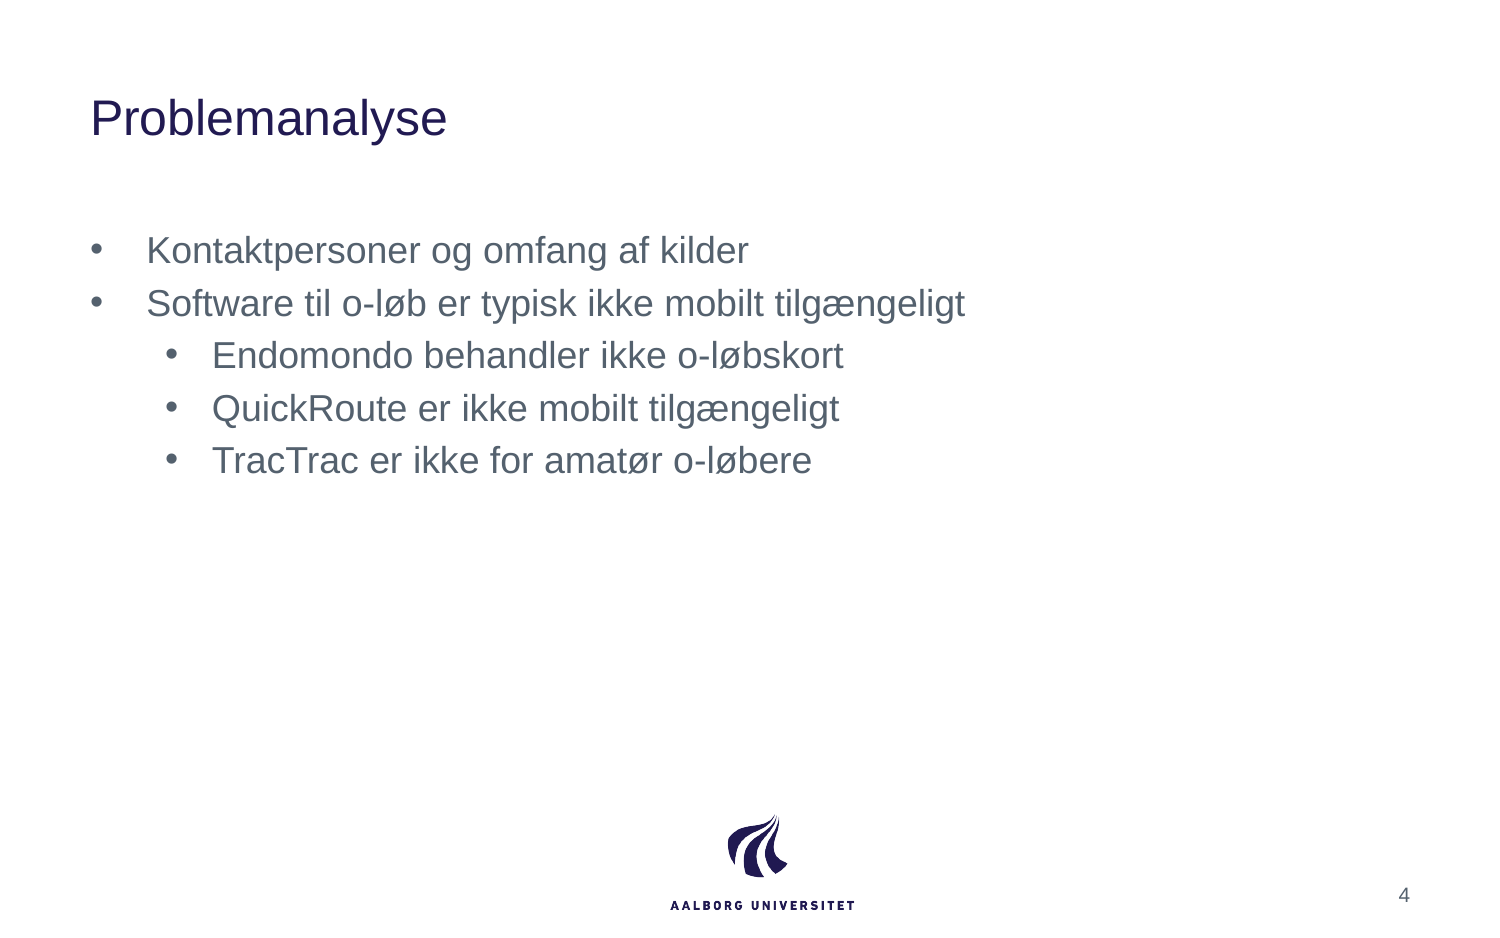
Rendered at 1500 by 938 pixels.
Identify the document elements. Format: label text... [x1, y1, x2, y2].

title Problemanalyse [75, 37, 1425, 194]
picture [655, 799, 869, 925]
slide_number 4 [1074, 868, 1425, 919]
list Kontaktpersoner og omfang af kilder Software til o-løb er typisk ikke mobilt tilgængeligt Endomondo behandler ikke o-løbskort QuickRoute er ikke mobilt tilgængeligt TracTrac er ikke for amatør o-løbere [75, 218, 1425, 788]
